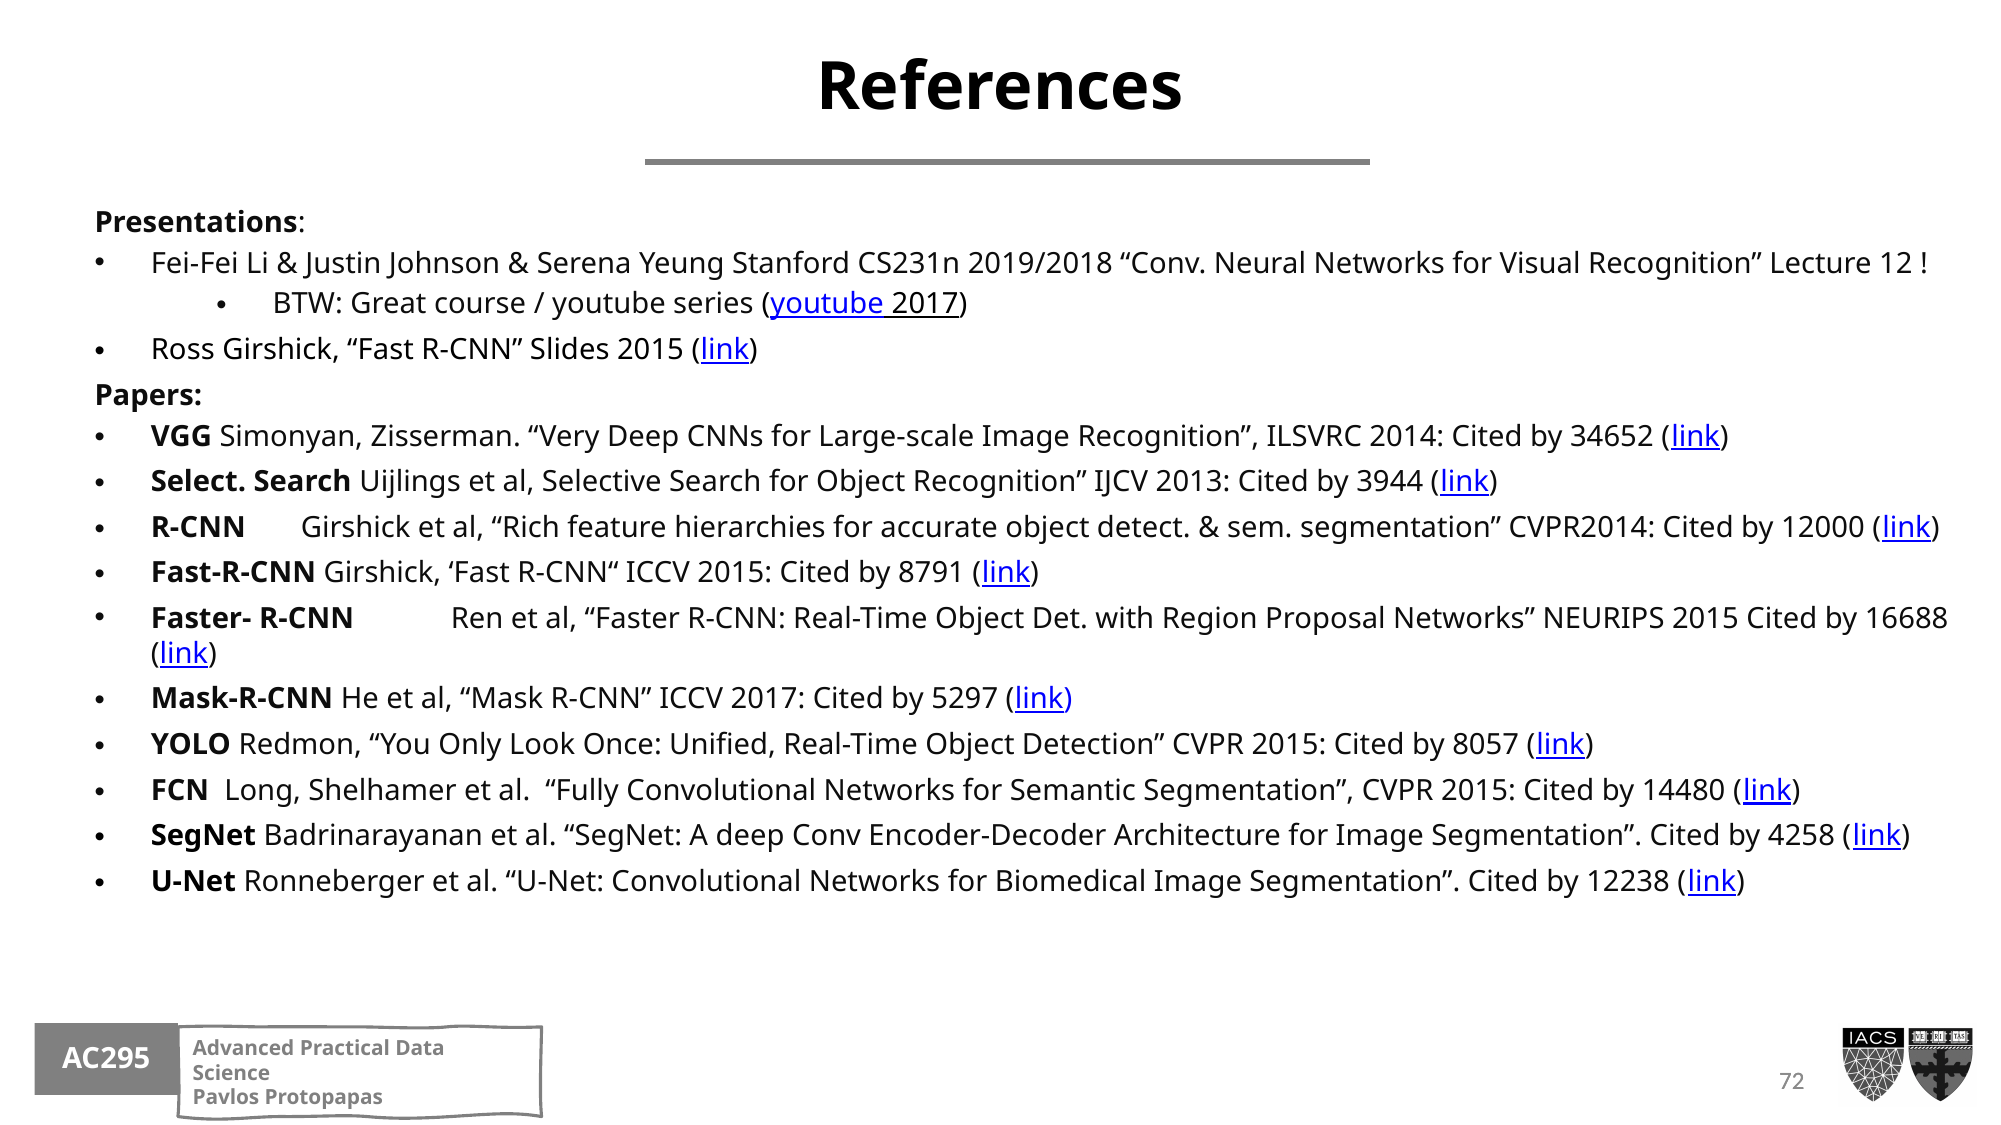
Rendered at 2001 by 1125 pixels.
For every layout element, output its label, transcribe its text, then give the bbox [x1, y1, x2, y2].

list Presentations: Fei-Fei Li & Justin Johnson & Serena Yeung Stanford CS231n 2019/2018 “Conv. Neural Networks for Visual Recognition” Lecture 12 ! BTW: Great course / youtube series (youtube 2017) Ross Girshick, “Fast R-CNN” Slides 2015 (link) Papers: VGG Simonyan, Zisserman. “Very Deep CNNs for Large-scale Image Recognition”, ILSVRC 2014: Cited by 34652 (link) Select. Search Uijlings et al, Selective Search for Object Recognition” IJCV 2013: Cited by 3944 (link) R-CNN Girshick et al, “Rich feature hierarchies for accurate object detect. & sem. segmentation” CVPR2014: Cited by 12000 (link) Fast-R-CNN Girshick, ‘Fast R-CNN“ ICCV 2015: Cited by 8791 (link) Faster- R-CNN Ren et al, “Faster R-CNN: Real-Time Object Det. with Region Proposal Networks” NEURIPS 2015 Cited by 16688 (link) Mask-R-CNN He et al, “Mask R-CNN” ICCV 2017: Cited by 5297 (link) YOLO Redmon, “You Only Look Once: Unified, Real-Time Object Detection” CVPR 2015: Cited by 8057 (link) FCN Long, Shelhamer et al. “Fully Convolutional Networks for Semantic Segmentation”, CVPR 2015: Cited by 14480 (link) SegNet Badrinarayanan et al. “SegNet: A deep Conv Encoder-Decoder Architecture for Image Segmentation”. Cited by 4258 (link) U-Net Ronneberger et al. “U-Net: Convolutional Networks for Biomedical Image Segmentation”. Cited by 12238 (link) [79, 195, 1966, 440]
title References [57, 35, 1943, 162]
picture [1838, 1023, 1977, 1107]
slide_number 72 [1353, 1049, 1820, 1110]
